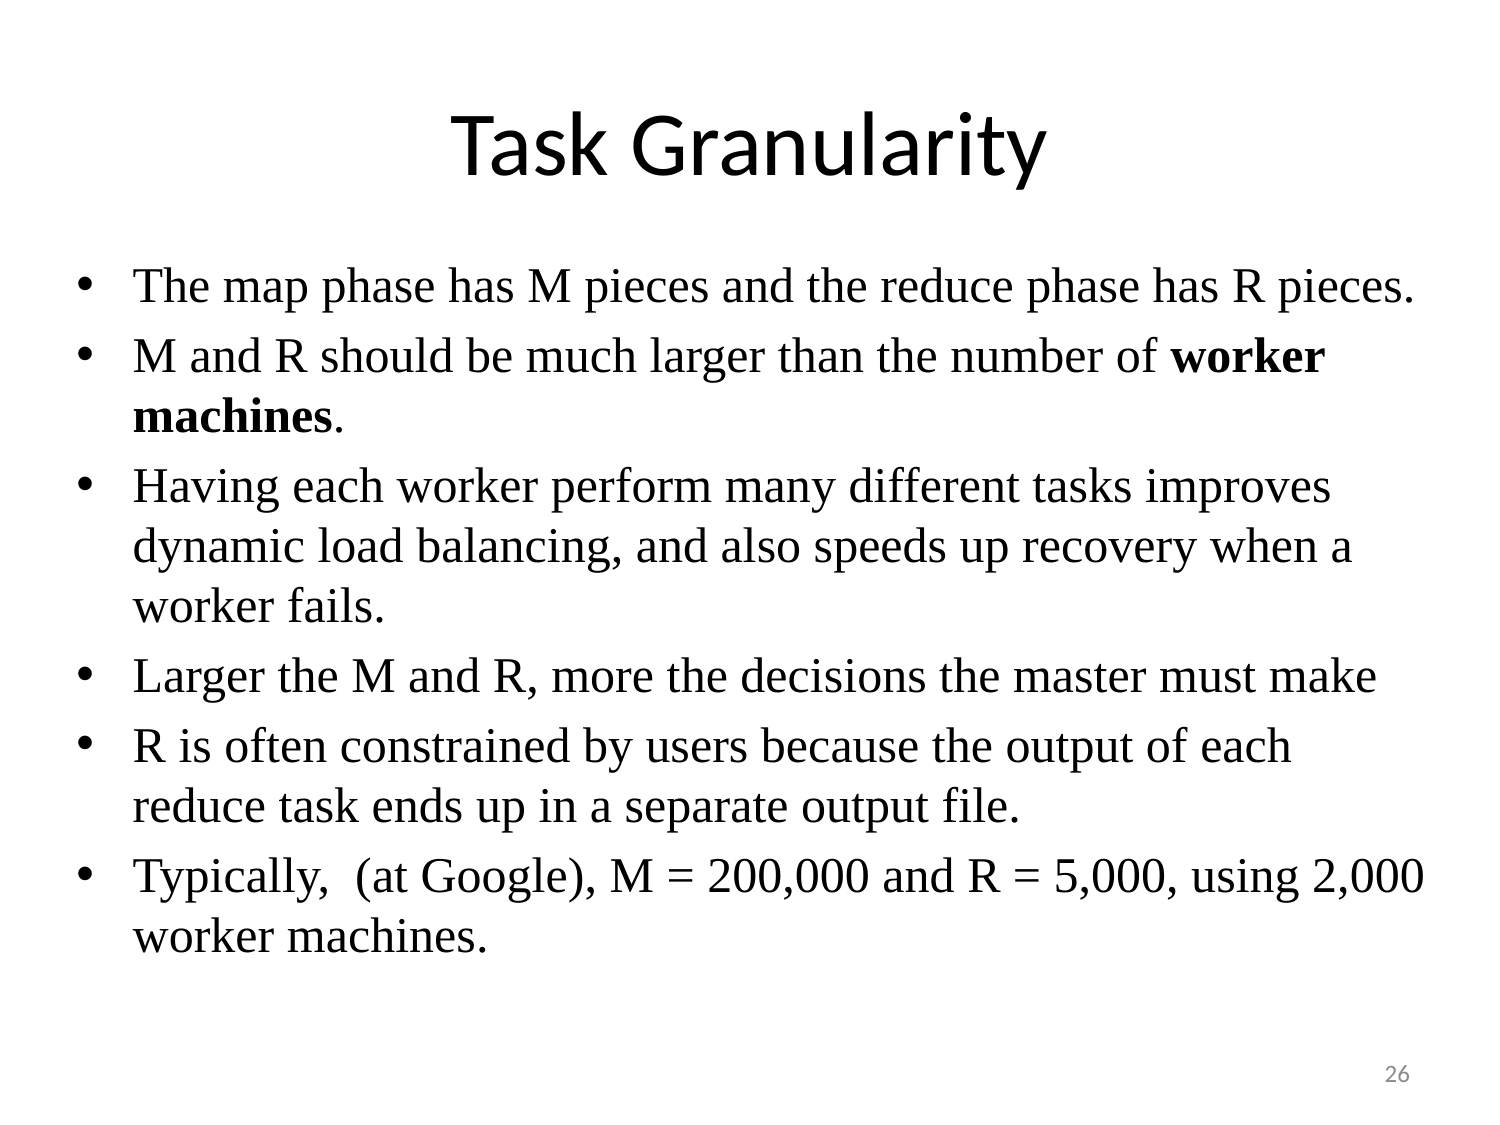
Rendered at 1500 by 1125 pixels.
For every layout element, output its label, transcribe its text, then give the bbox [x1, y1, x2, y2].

title Task Granularity [75, 45, 1425, 233]
list The map phase has M pieces and the reduce phase has R pieces. M and R should be much larger than the number of worker machines. Having each worker perform many different tasks improves dynamic load balancing, and also speeds up recovery when a worker fails. Larger the M and R, more the decisions the master must make R is often constrained by users because the output of each reduce task ends up in a separate output file. Typically, (at Google), M = 200,000 and R = 5,000, using 2,000 worker machines. [61, 245, 1446, 988]
slide_number 26 [1074, 1042, 1425, 1103]
